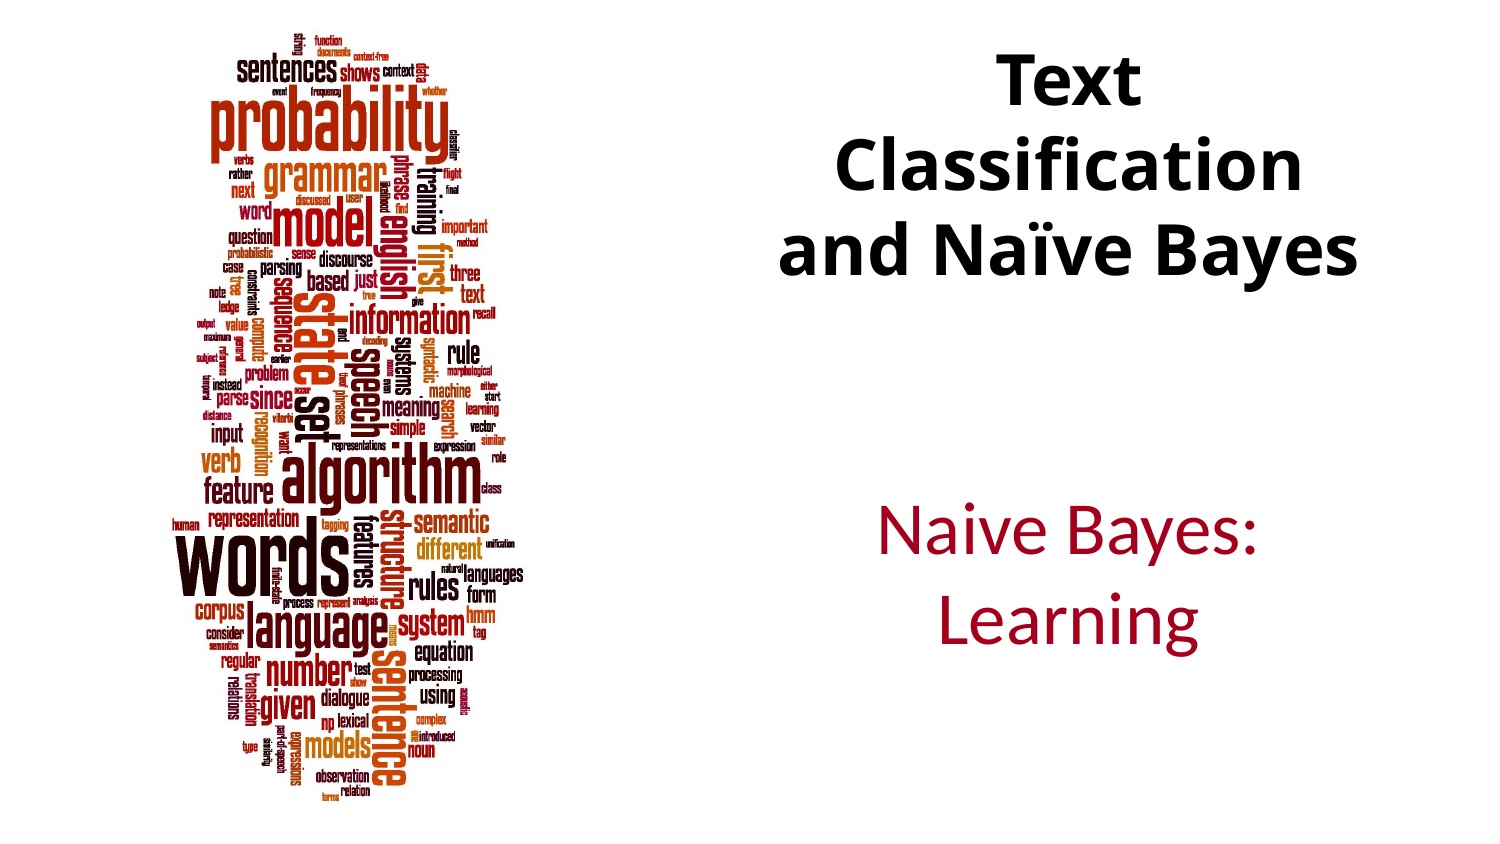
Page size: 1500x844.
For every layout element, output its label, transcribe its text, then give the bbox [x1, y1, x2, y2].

title Text Classification and Naïve Bayes [750, 83, 1389, 297]
subtitle Naive Bayes: Learning [750, 471, 1388, 747]
picture [128, 27, 563, 810]
